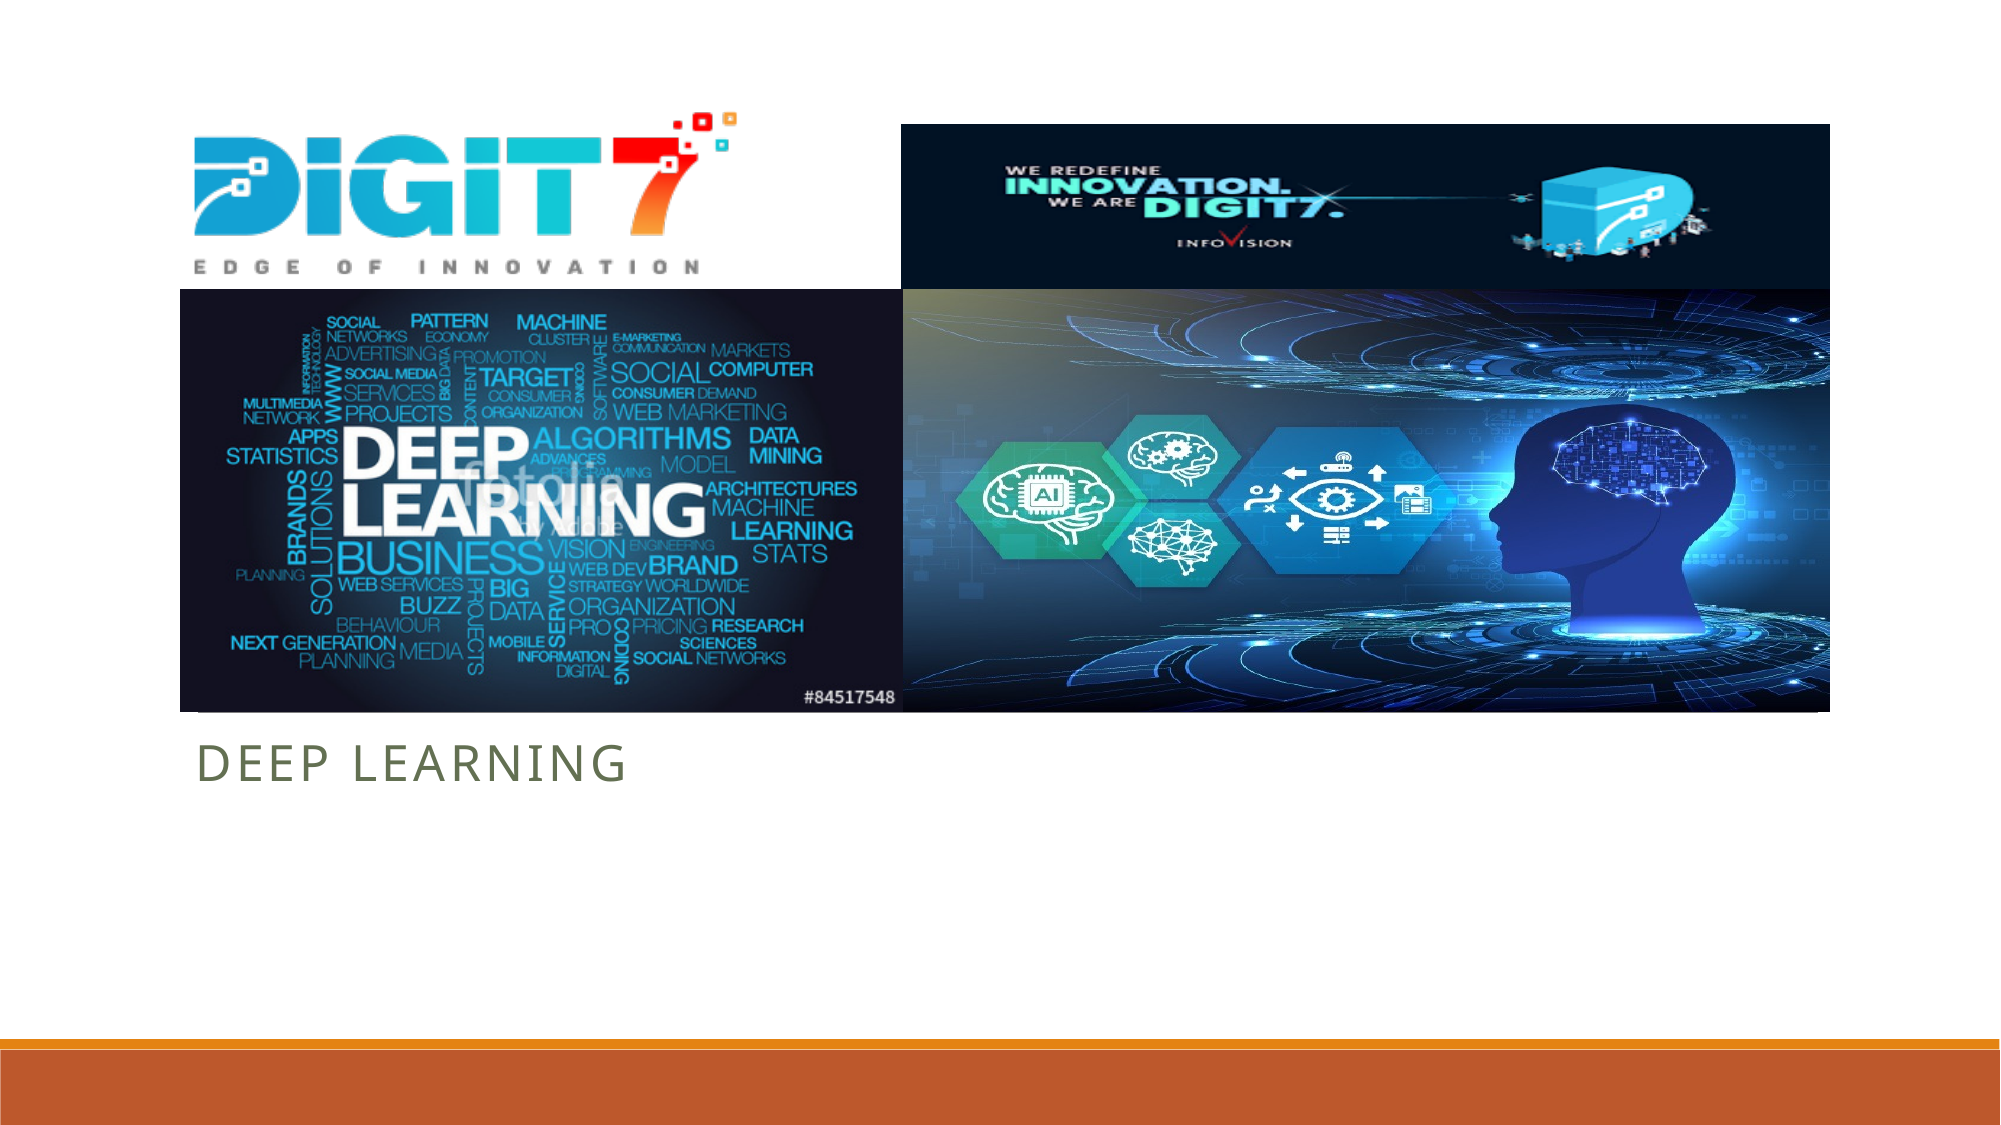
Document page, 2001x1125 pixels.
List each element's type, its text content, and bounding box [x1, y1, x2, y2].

subtitle DEEP LEARNING [180, 730, 1831, 919]
picture [32, 73, 1831, 713]
